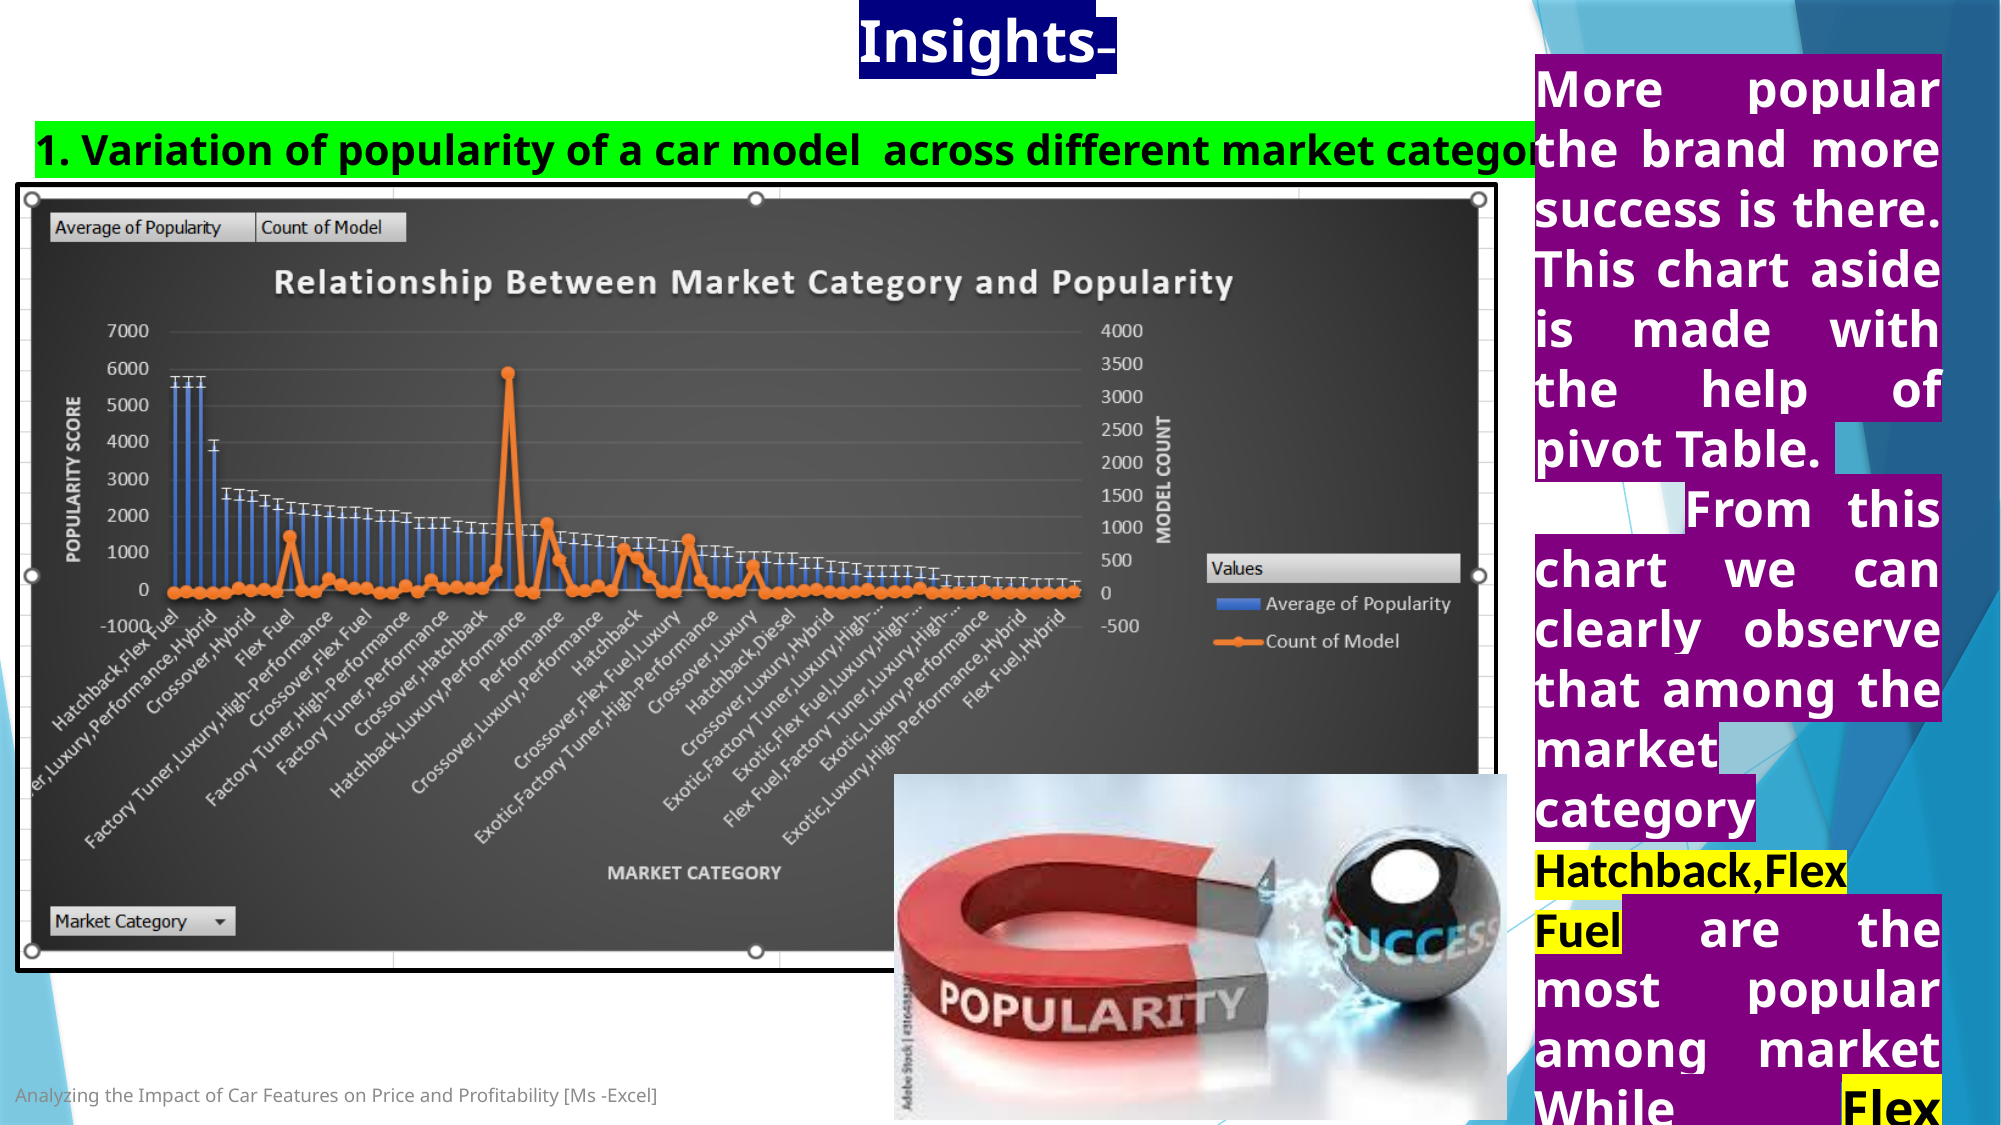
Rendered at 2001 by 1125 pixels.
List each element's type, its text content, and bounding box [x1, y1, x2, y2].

text_box More popular the brand more success is there. This chart aside is made with the help of pivot Table. From this chart we can clearly observe that among the market category Hatchback,Flex Fuel are the most popular among market While Flex FuelHybrid category is least popular among market. [1520, 49, 1957, 1125]
picture [19, 186, 1508, 1120]
footer Analyzing the Impact of Car Features on Price and Profitability [Ms -Excel] [0, 1065, 890, 1125]
text_box Insights– 1. Variation of popularity of a car model across different market categories [20, 0, 1957, 182]
